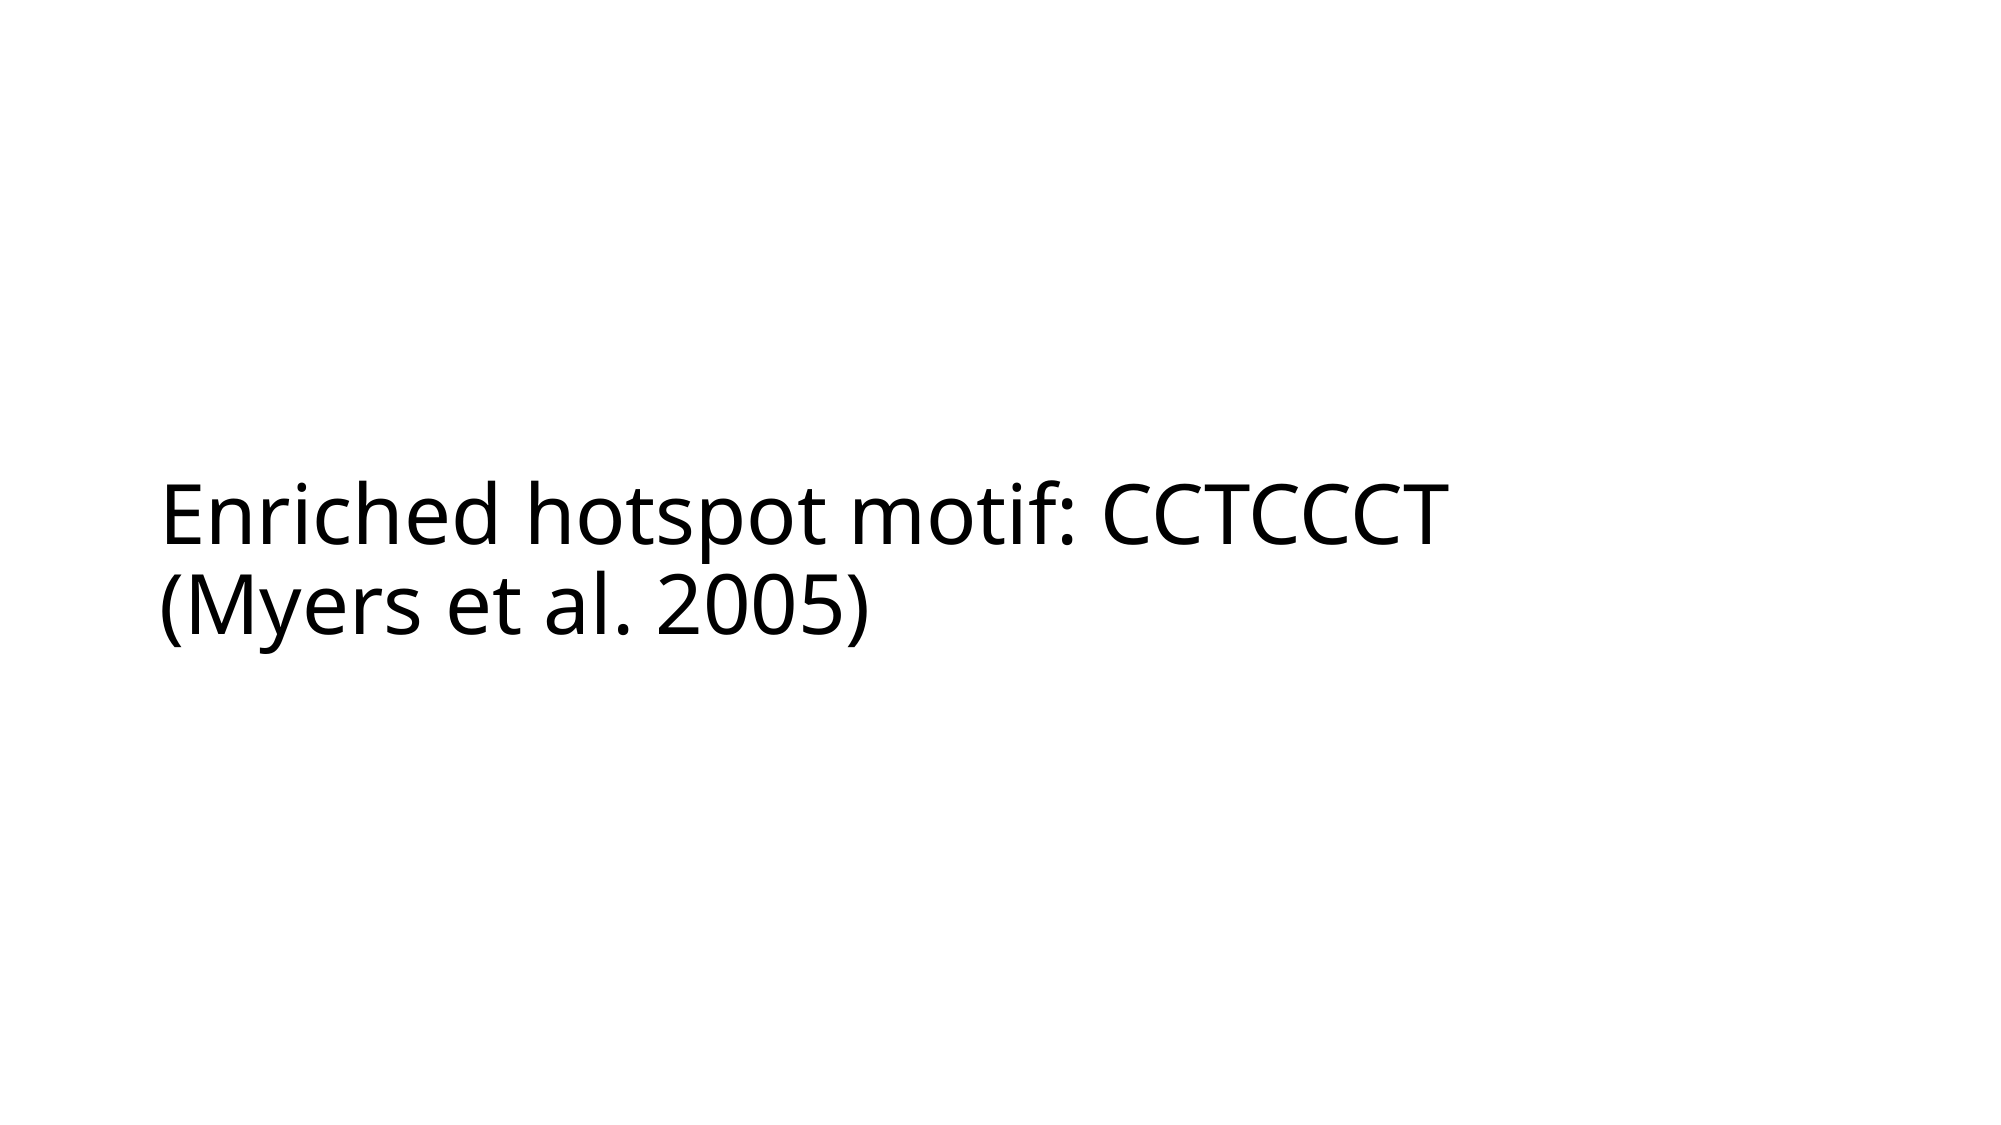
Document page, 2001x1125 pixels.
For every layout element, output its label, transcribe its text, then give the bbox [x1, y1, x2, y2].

title Enriched hotspot motif: CCTCCCT (Myers et al. 2005) [144, 453, 1667, 672]
